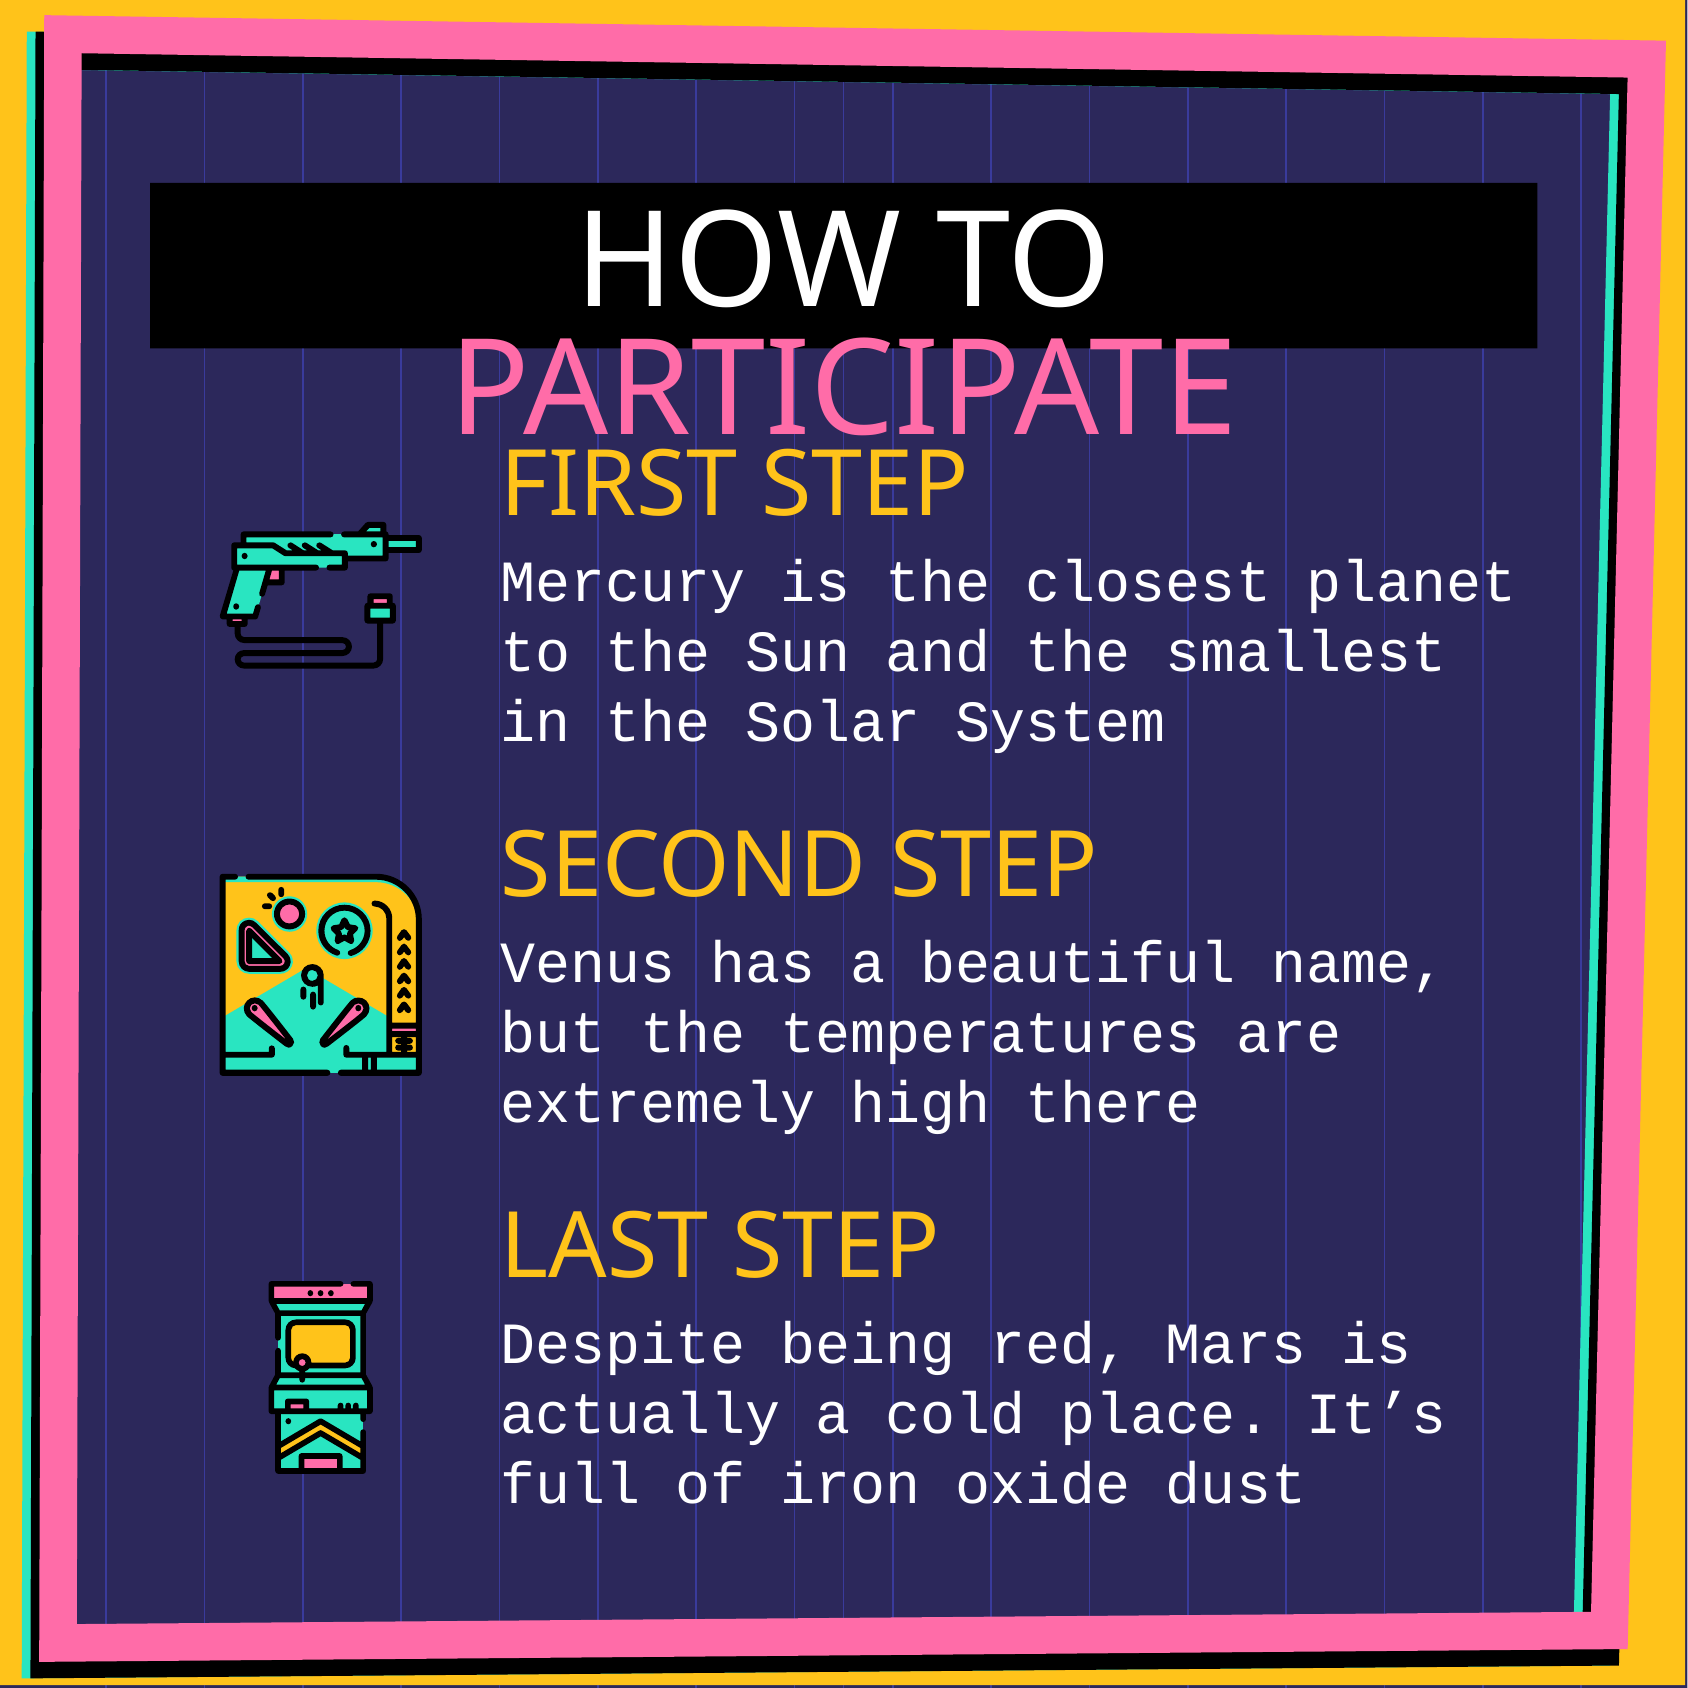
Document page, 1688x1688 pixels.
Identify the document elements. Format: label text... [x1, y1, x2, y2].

subtitle Despite being red, Mars is actually a cold place. It’s full of iron oxide dust [485, 1305, 1538, 1538]
subtitle FIRST STEP [485, 423, 1538, 543]
title HOW TO PARTICIPATE [150, 182, 1538, 349]
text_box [219, 873, 423, 1077]
subtitle Venus has a beautiful name, but the temperatures are extremely high there [485, 924, 1538, 1157]
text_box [219, 521, 423, 669]
subtitle LAST STEP [485, 1186, 1538, 1305]
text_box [268, 1280, 374, 1475]
subtitle SECOND STEP [485, 804, 1538, 924]
subtitle Mercury is the closest planet to the Sun and the smallest in the Solar System [485, 543, 1538, 775]
